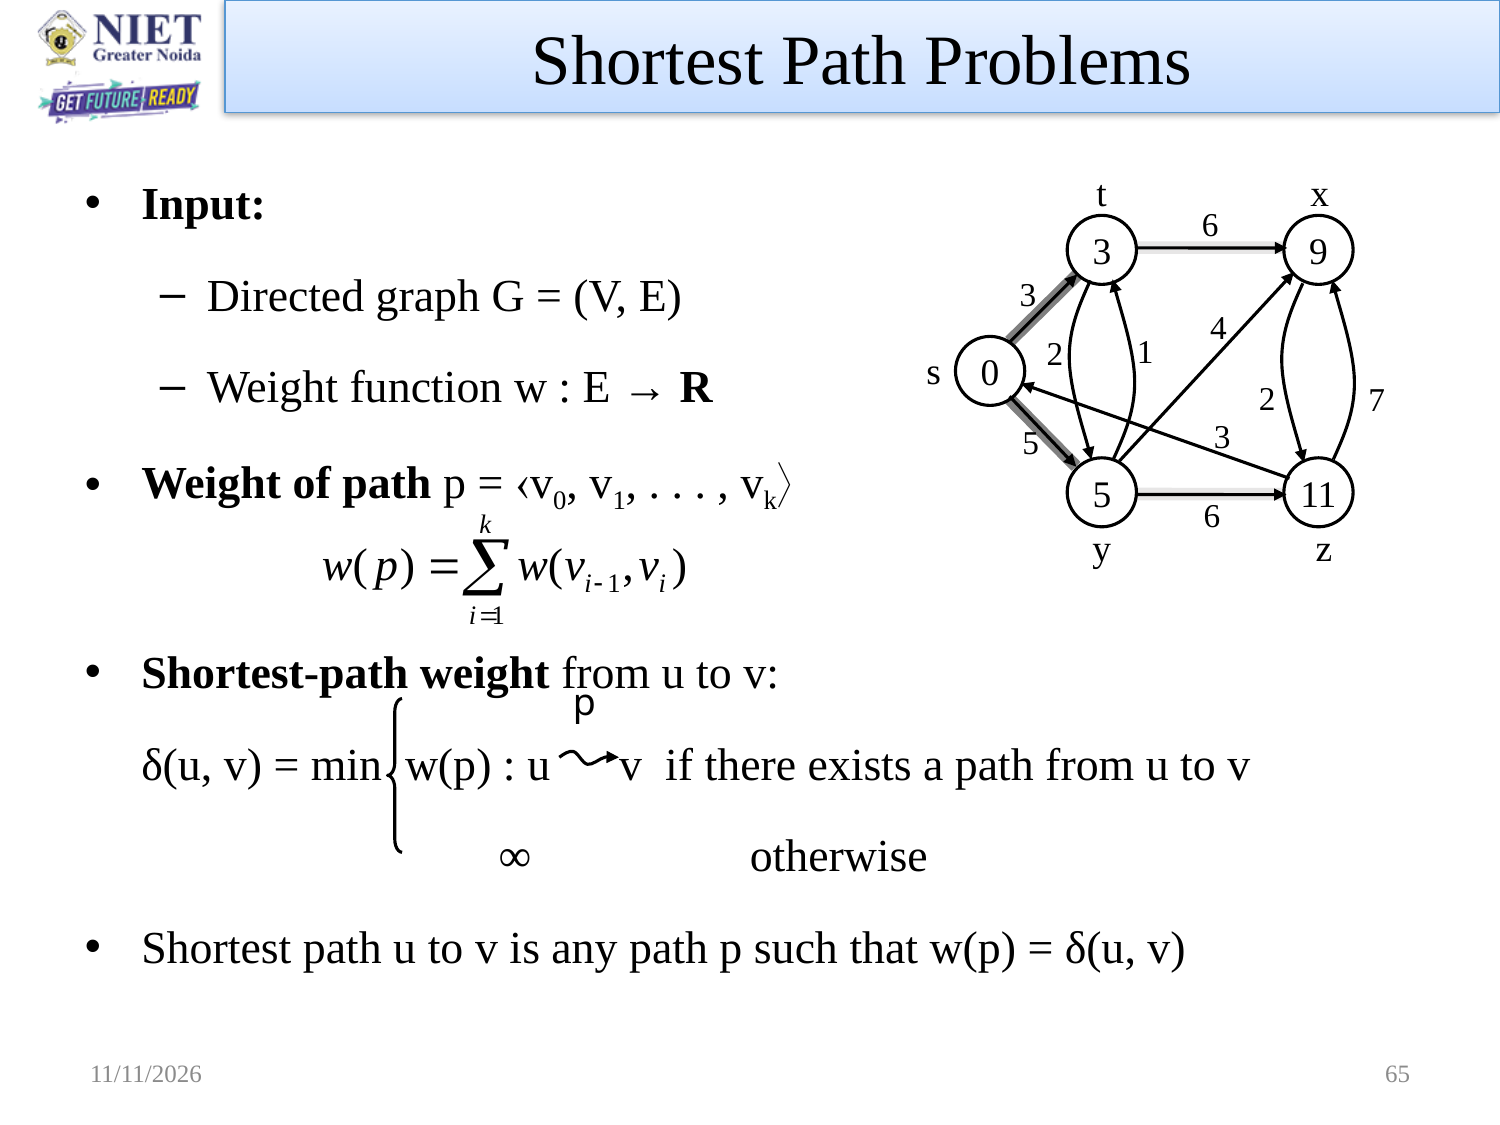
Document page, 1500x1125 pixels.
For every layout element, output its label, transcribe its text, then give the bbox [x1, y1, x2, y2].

list Input: Directed graph G = (V, E) Weight function w : E → R Weight of path p = v0, v1, . . . , vk Shortest-path weight from u to v: δ(u, v) = min w(p) : u v if there exists a path from u to v ∞ otherwise Shortest path u to v is any path p such that w(p) = δ(u, v) [69, 139, 1477, 1043]
picture [0, 0, 238, 135]
text_box Shortest Path Problems [238, 0, 1500, 113]
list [314, 503, 697, 635]
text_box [909, 161, 1402, 577]
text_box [387, 670, 620, 853]
slide_number 65 [1074, 1042, 1425, 1103]
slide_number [75, 1042, 425, 1103]
